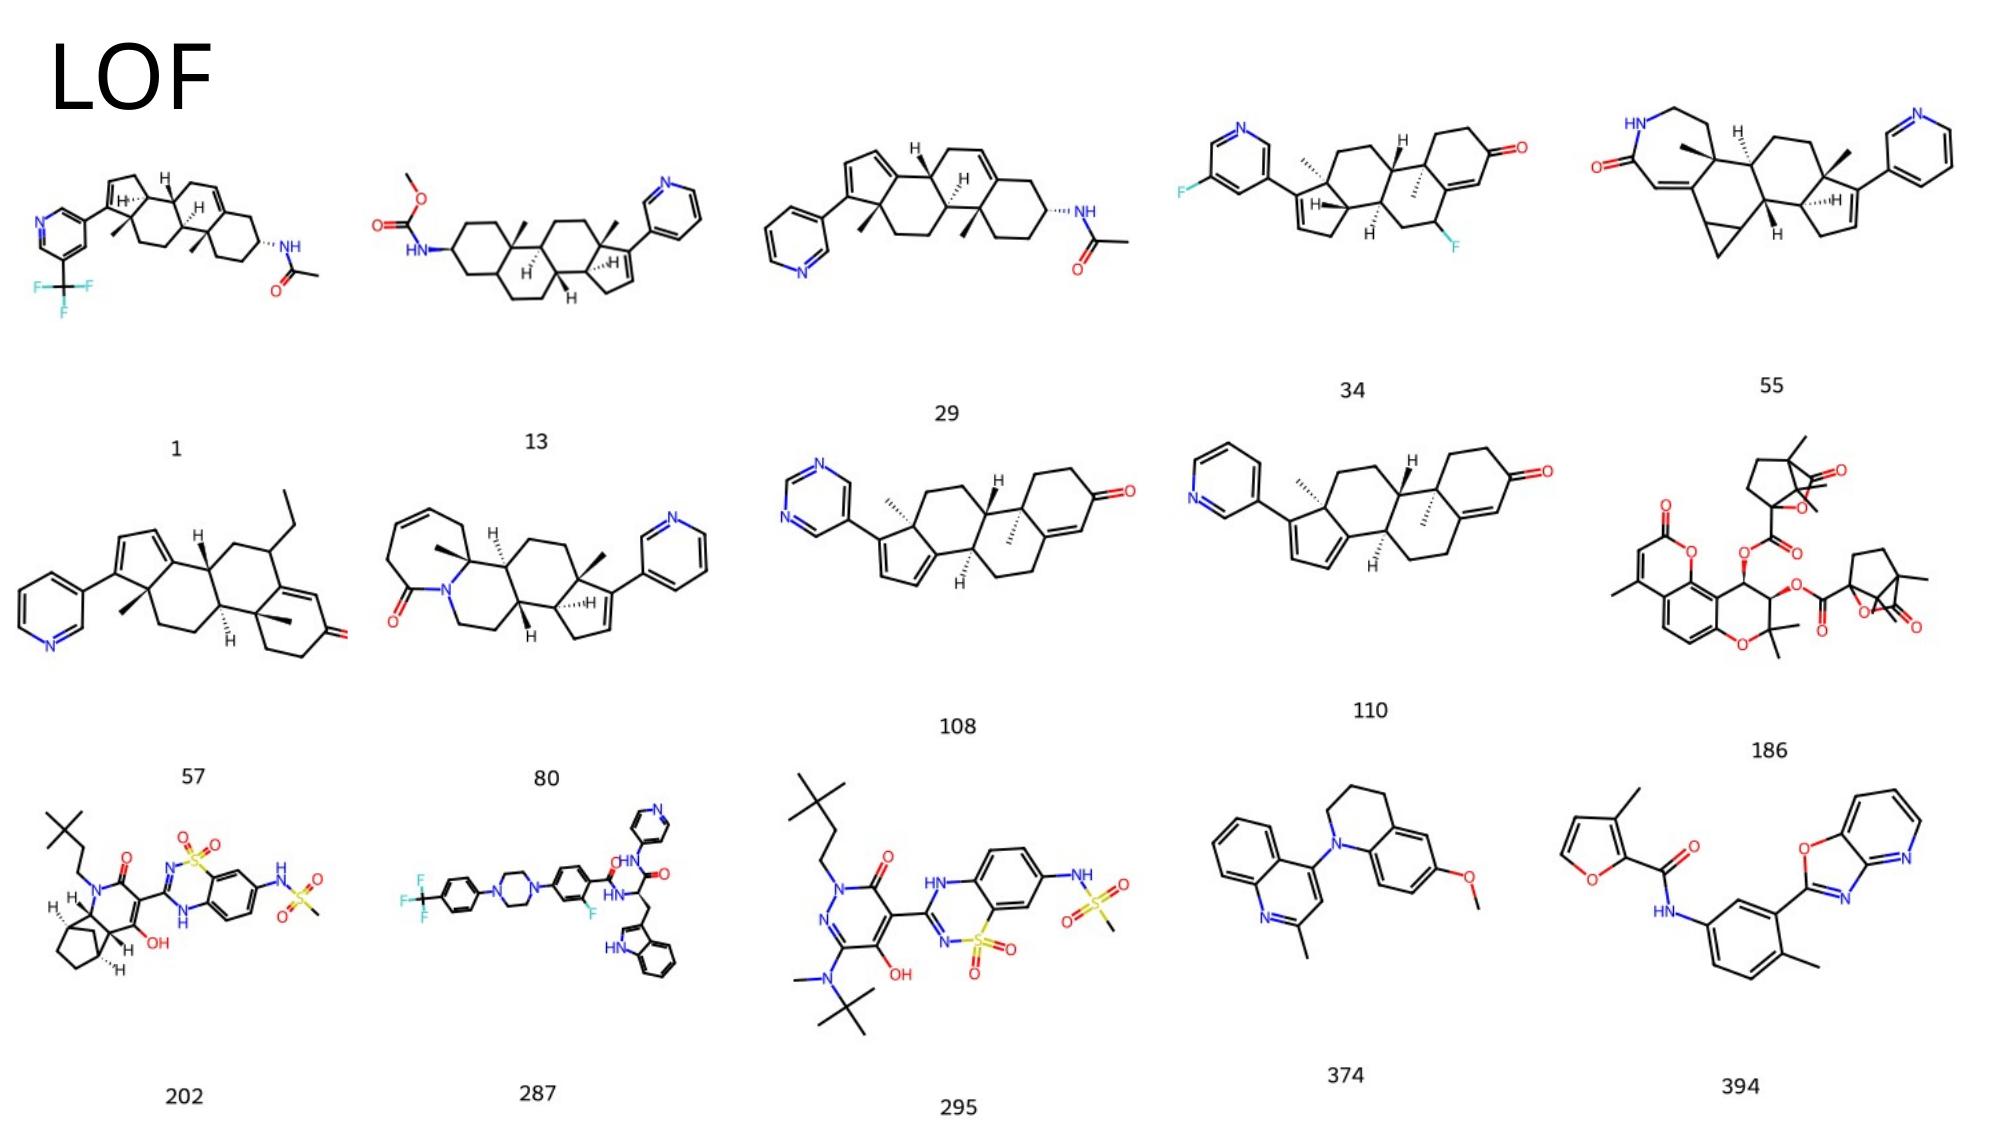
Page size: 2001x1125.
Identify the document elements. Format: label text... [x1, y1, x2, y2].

picture [1572, 91, 1970, 403]
picture [1198, 775, 1495, 1093]
picture [1593, 430, 1949, 768]
title LOF [32, 16, 235, 144]
picture [1165, 109, 1553, 408]
picture [362, 161, 718, 459]
picture [6, 481, 726, 1125]
picture [750, 132, 1139, 431]
picture [1552, 770, 1941, 1104]
picture [776, 765, 1147, 1125]
picture [1171, 430, 1572, 729]
picture [17, 154, 341, 466]
picture [767, 446, 1146, 744]
